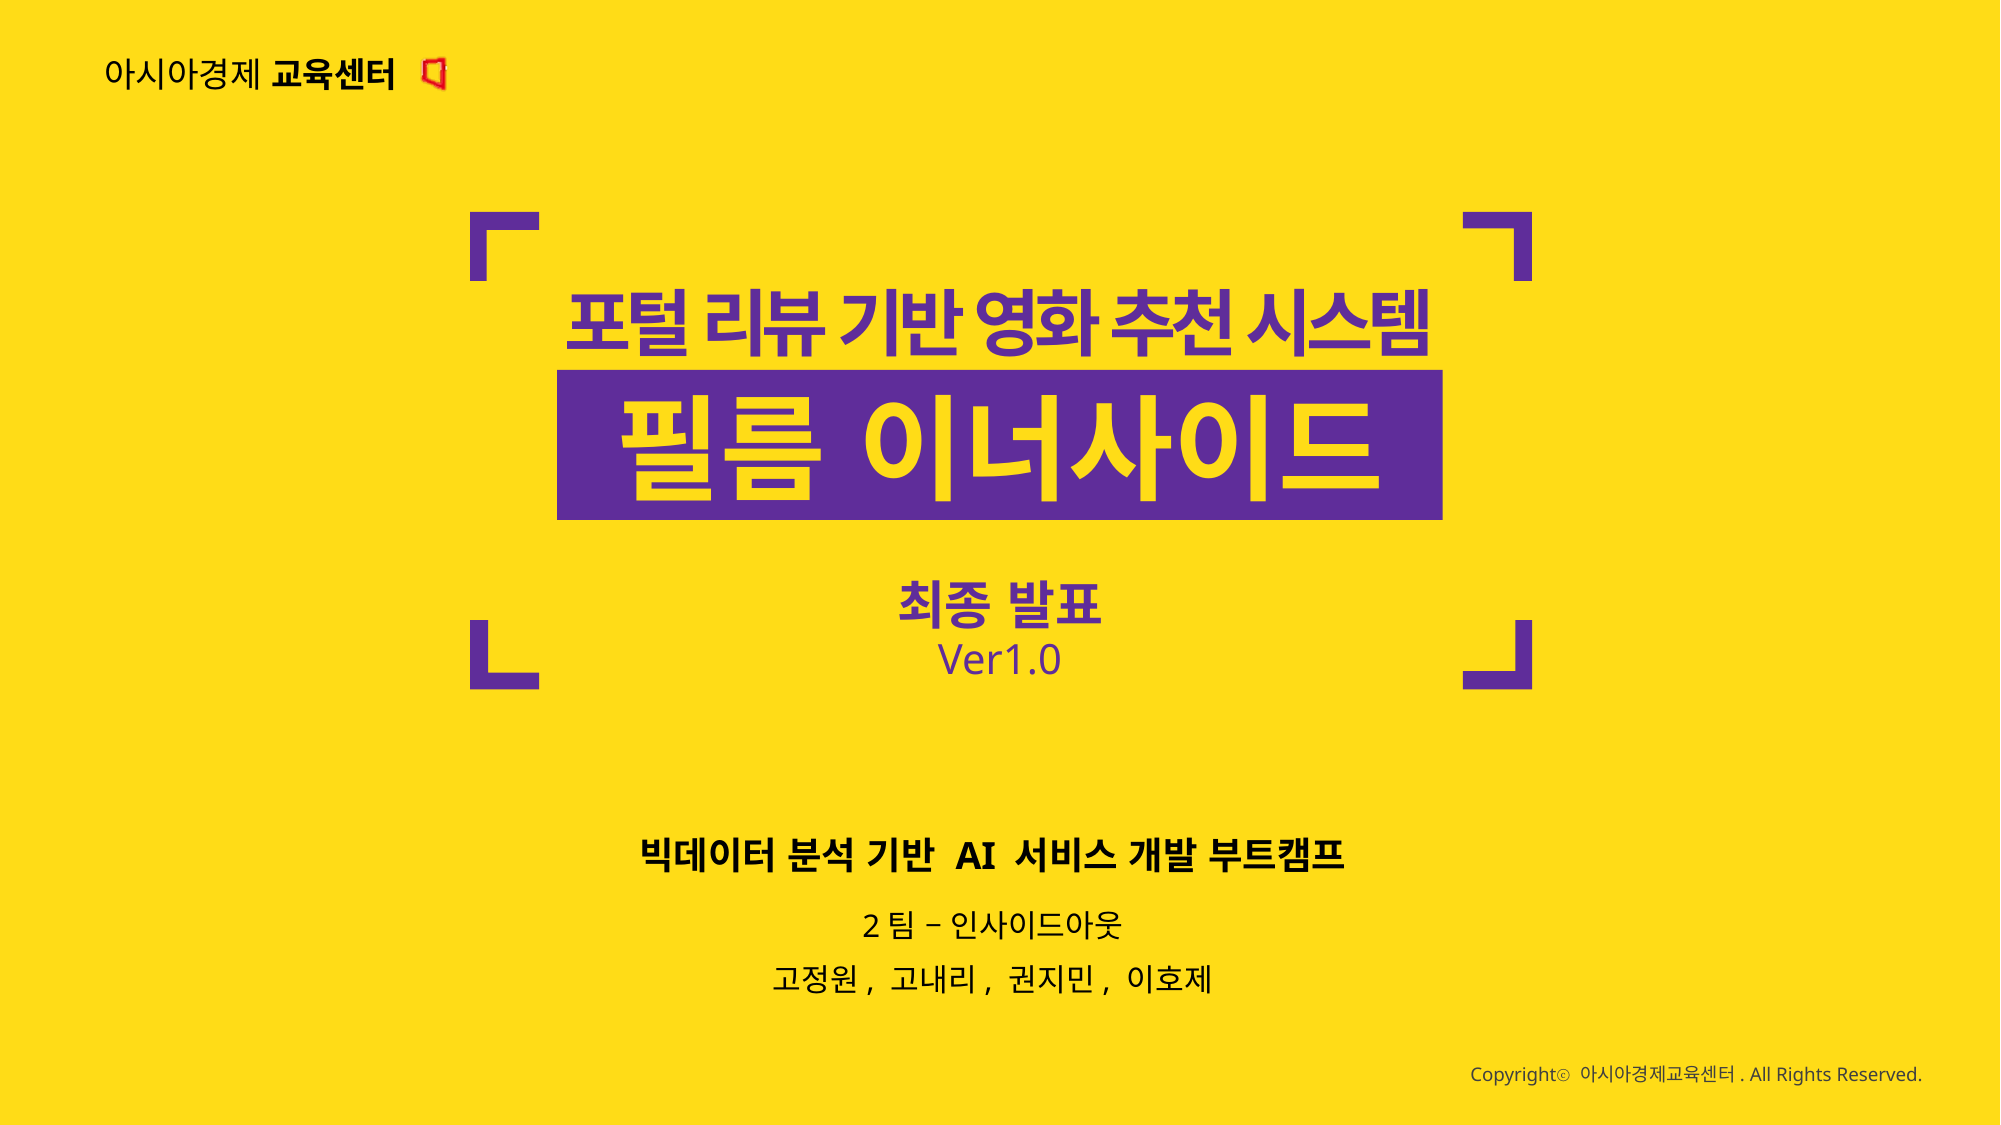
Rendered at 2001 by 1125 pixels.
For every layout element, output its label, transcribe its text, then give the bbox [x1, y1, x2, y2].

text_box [89, 34, 468, 126]
text_box 포털 리뷰 기반 영화 추천 시스템 [500, 281, 1500, 369]
text_box 고정원, 고내리, 권지민, 이호제 [477, 934, 1509, 1006]
text_box 최종 발표 [500, 565, 1500, 620]
text_box 2팀 – 인사이드아웃 [477, 880, 1509, 934]
text_box Copyrightⓒ 아시아경제교육센터. All Rights Reserved. [1455, 1055, 1938, 1093]
text_box 빅데이터 분석 기반 AI 서비스 개발 부트캠프 [492, 824, 1493, 880]
text_box 필름 이너사이드 [500, 369, 1500, 522]
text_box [469, 211, 1532, 281]
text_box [469, 620, 1532, 690]
